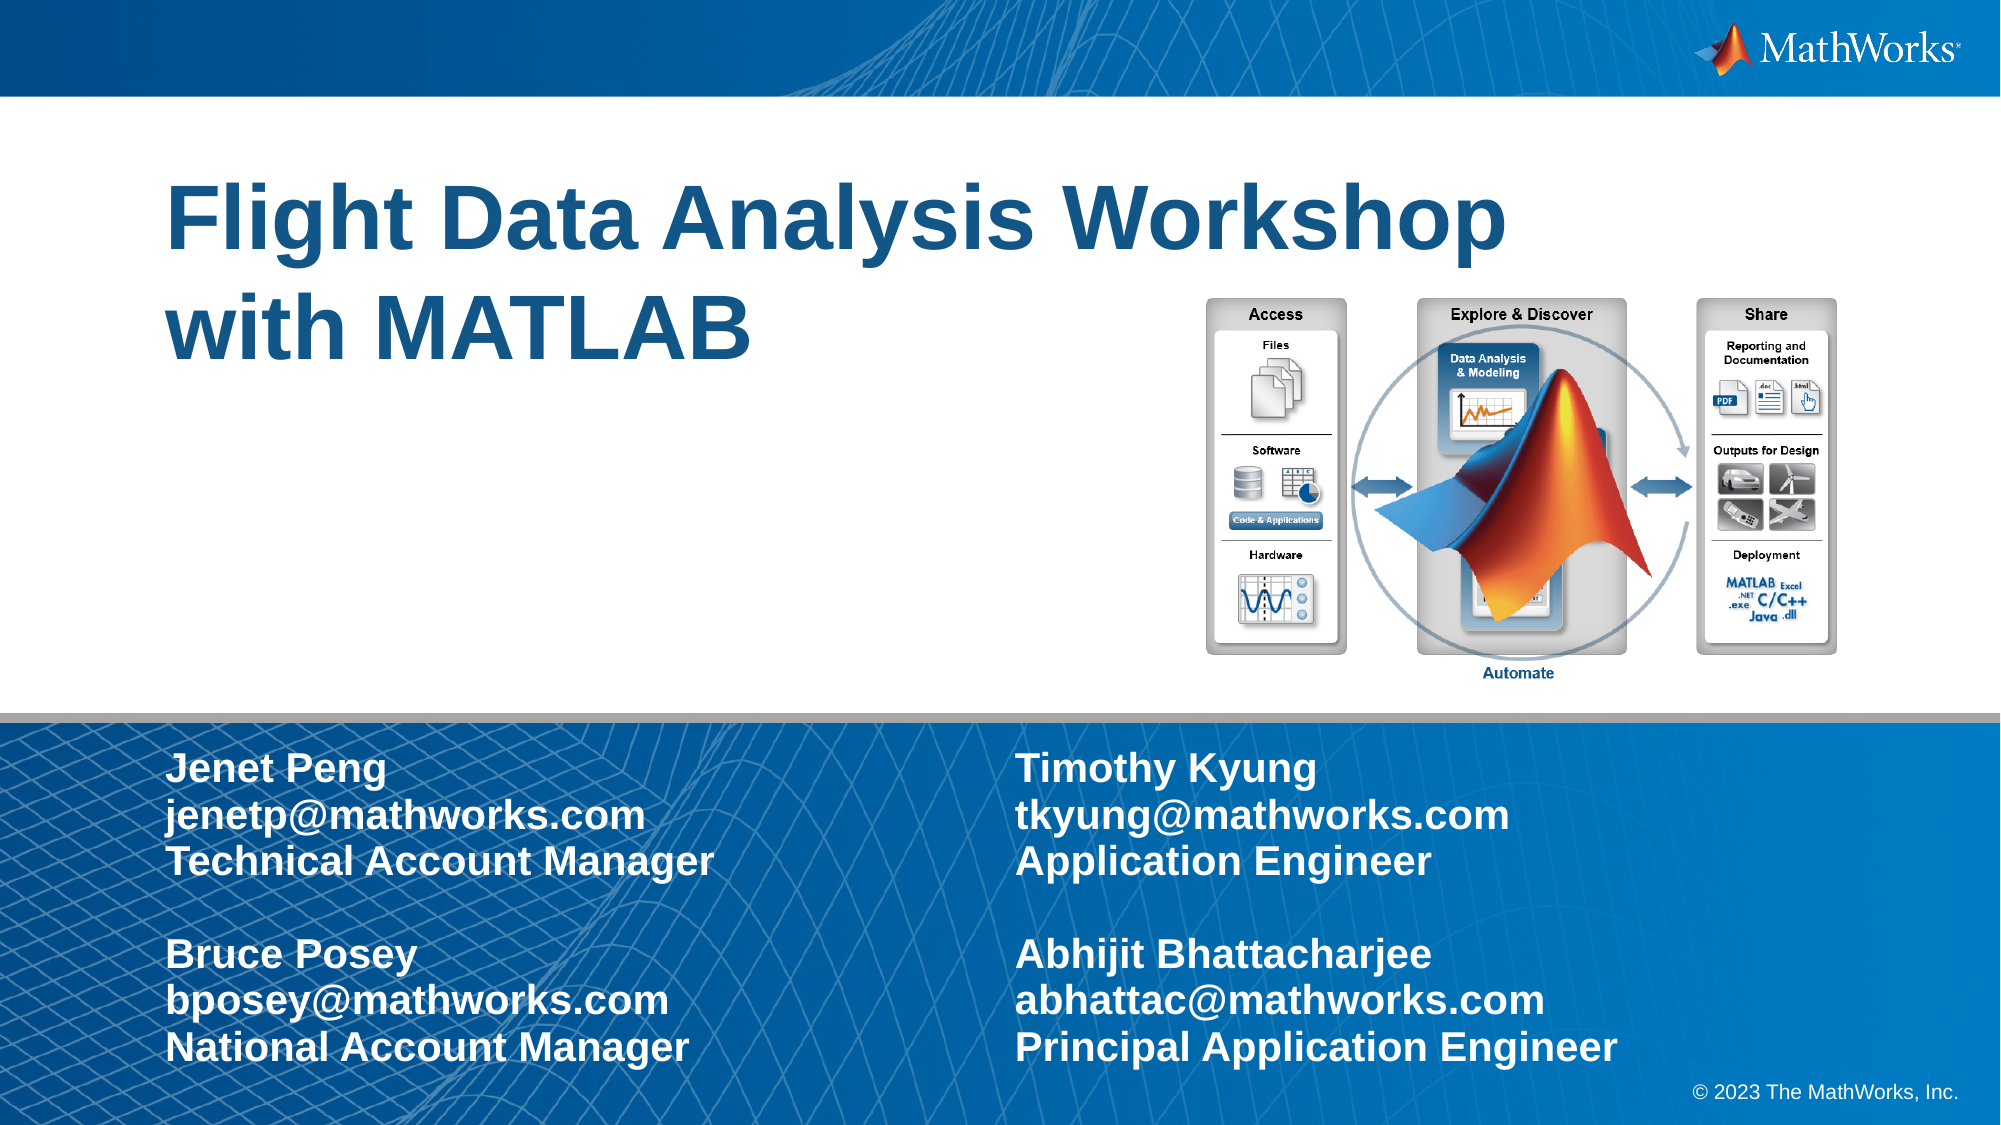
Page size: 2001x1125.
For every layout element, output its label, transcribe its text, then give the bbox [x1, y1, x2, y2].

picture [0, 0, 2001, 713]
picture [0, 723, 2001, 1125]
title Flight Data Analysis Workshop with MATLAB [150, 149, 1850, 450]
table_header Timothy Kyung tkyung@mathworks.com Application Engineer Abhijit Bhattacharjee abhattac@mathworks.com Principal Application Engineer [1000, 737, 1850, 1124]
table_header Jenet Peng jenetp@mathworks.com Technical Account Manager Bruce Posey bposey@mathworks.com National Account Manager [150, 737, 1000, 1124]
